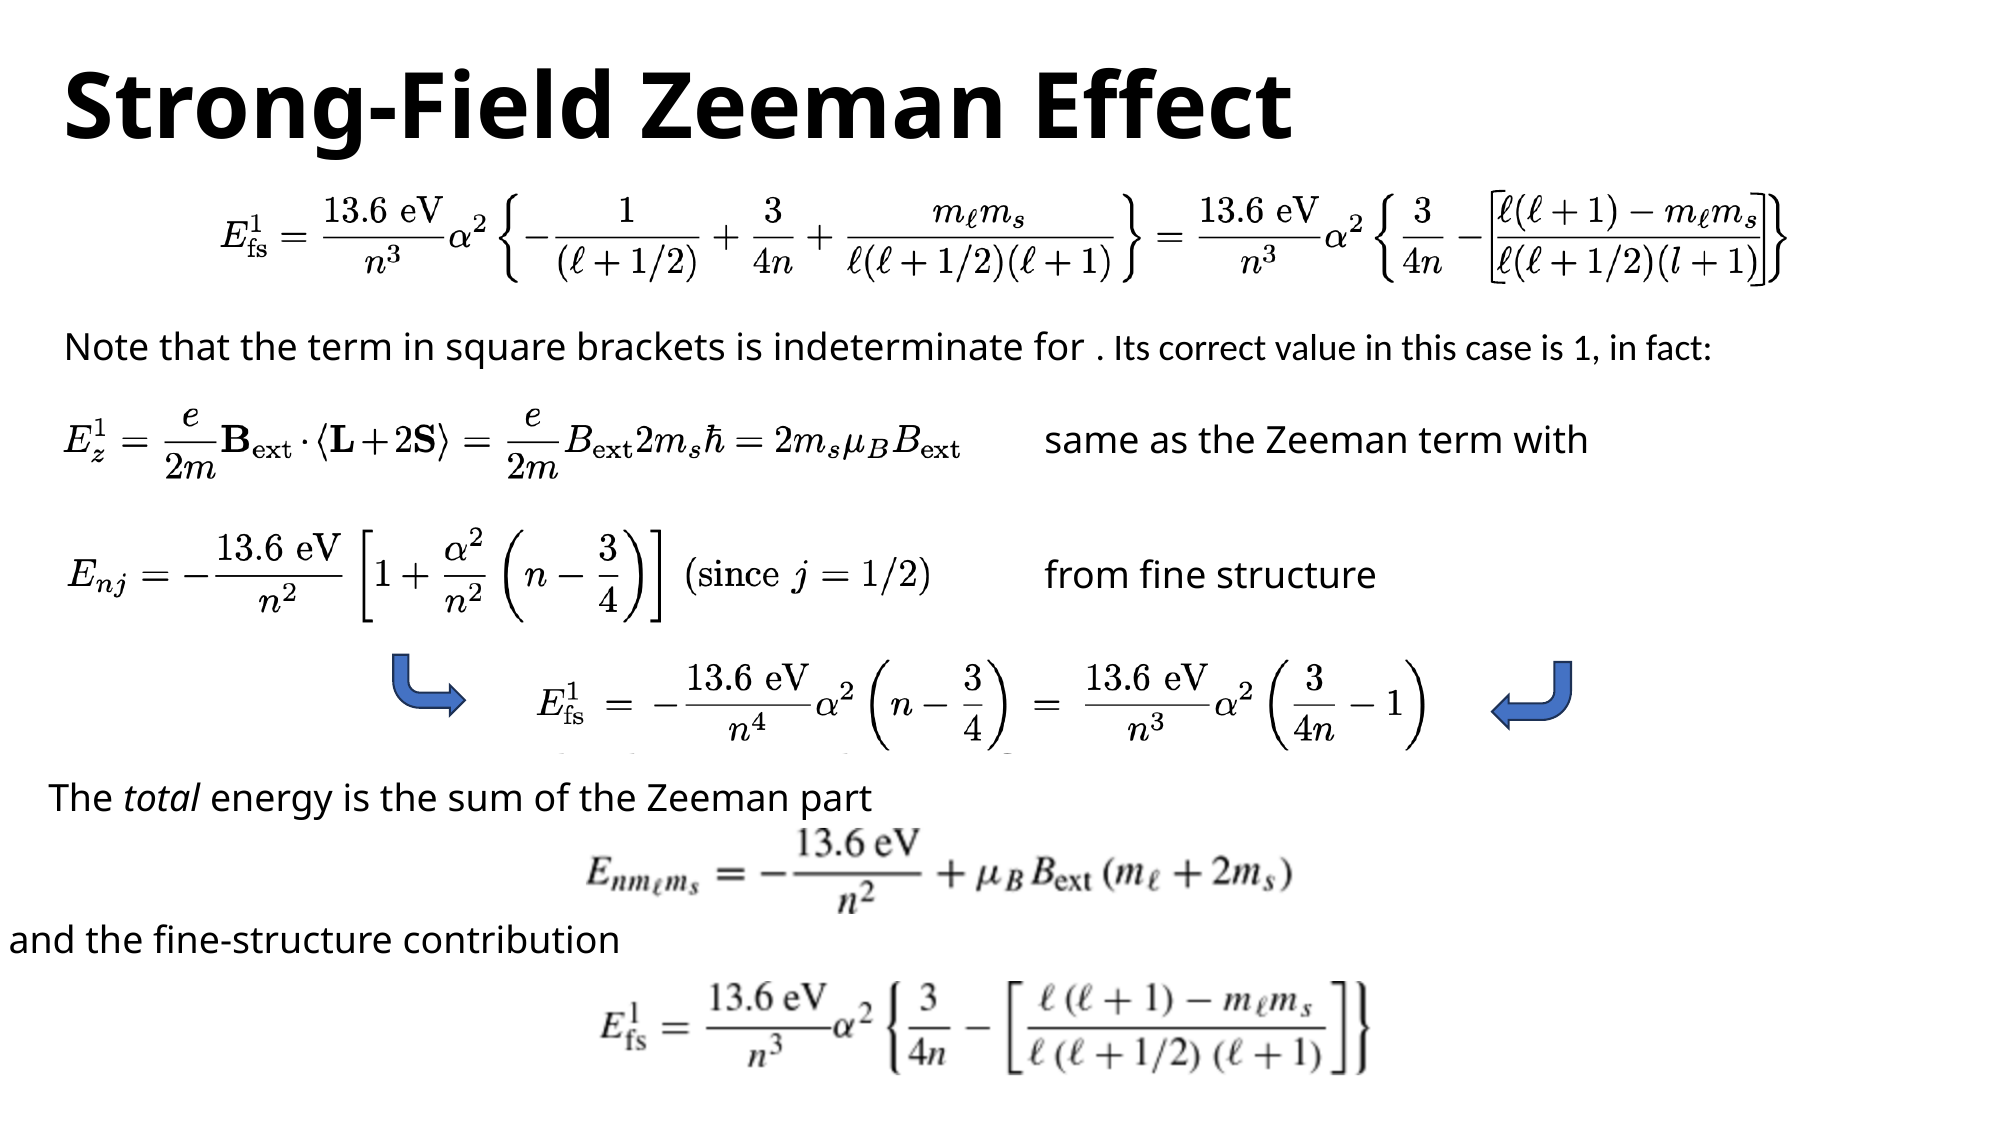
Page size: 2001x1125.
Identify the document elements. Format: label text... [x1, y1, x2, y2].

text_box The total energy is the sum of the Zeeman part [33, 766, 1035, 827]
picture [526, 635, 1430, 754]
picture [62, 394, 1076, 517]
text_box and the fine-structure contribution [0, 908, 656, 969]
text_box [1490, 660, 1573, 731]
text_box [392, 653, 467, 718]
picture [580, 957, 1377, 1094]
text_box Strong-Field Zeeman Effect [48, 0, 1774, 218]
picture [57, 527, 933, 634]
picture [564, 807, 1301, 937]
picture [208, 178, 1792, 291]
